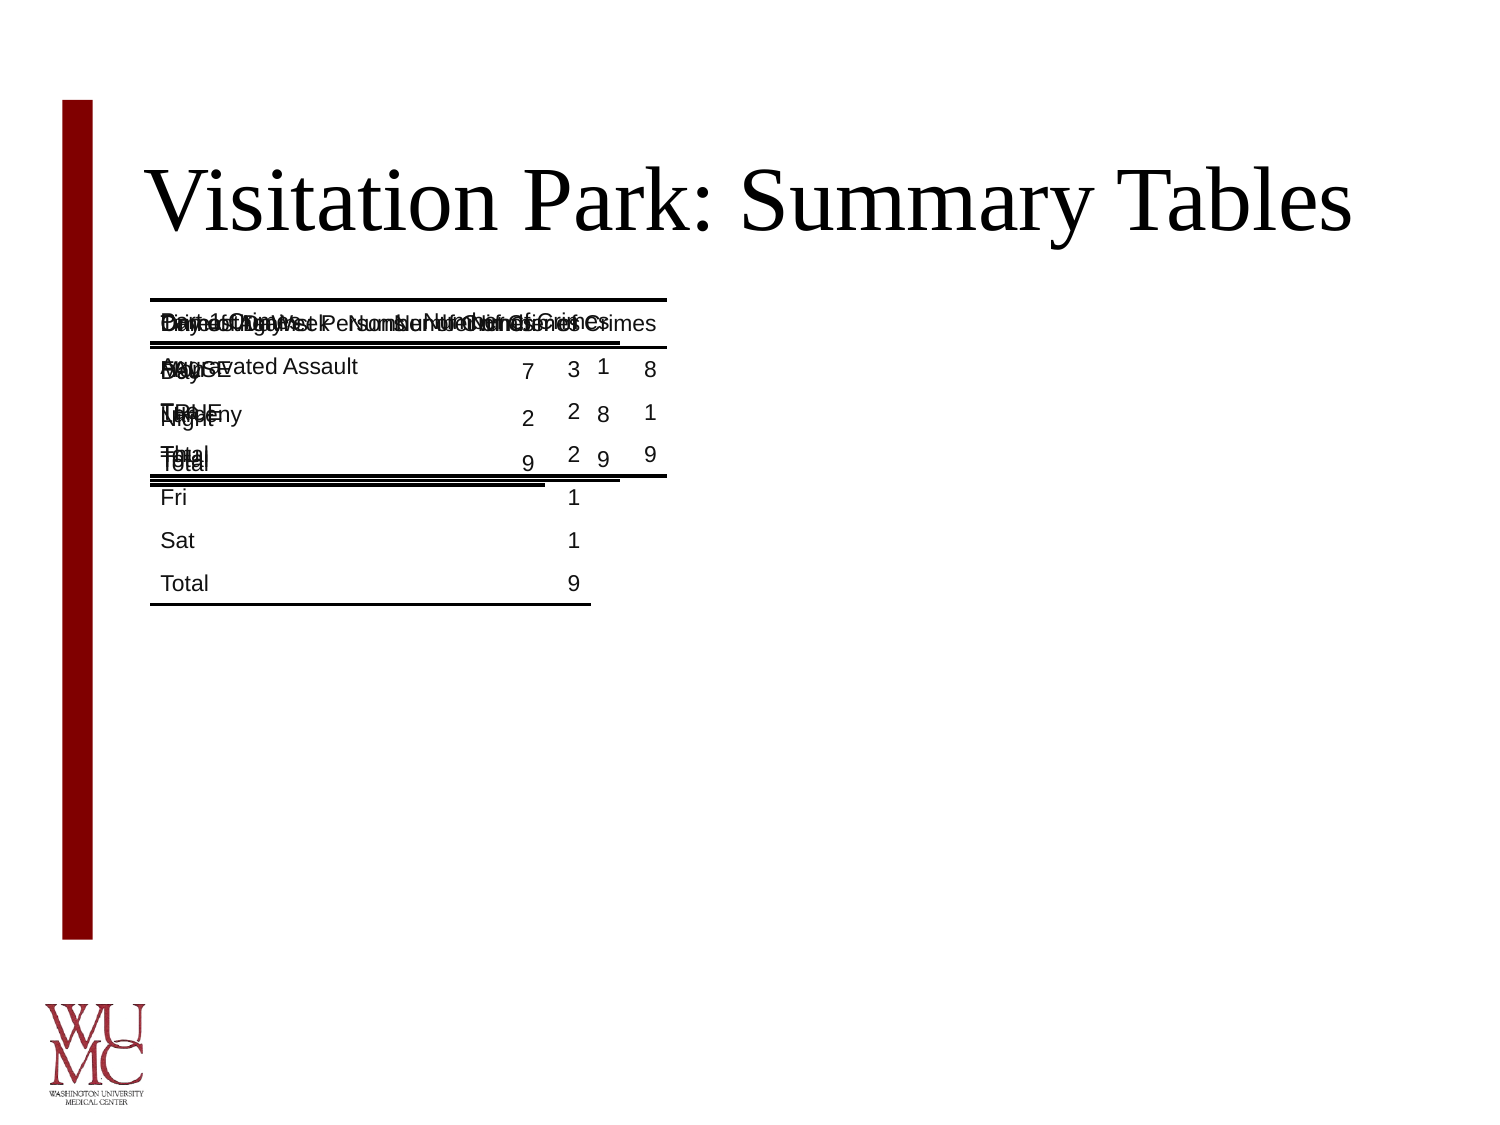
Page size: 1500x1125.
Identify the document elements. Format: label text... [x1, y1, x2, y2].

table_cell Fri [150, 487, 362, 519]
table_header Number of Crimes [316, 302, 545, 346]
table_cell 9 [316, 442, 545, 483]
table_cell 7 [316, 349, 545, 395]
table_cell 1 [362, 519, 591, 562]
table_cell Day [150, 349, 316, 395]
table_cell Total [150, 562, 362, 603]
table_cell Sat [150, 519, 362, 562]
table_cell 2 [316, 395, 545, 442]
table_cell Total [150, 442, 316, 483]
table_cell 1 [362, 478, 591, 519]
table_cell 1 [545, 391, 667, 433]
picture [41, 996, 156, 1113]
table_cell 8 [545, 349, 667, 391]
table_cell 9 [545, 433, 667, 474]
table_header Time of Day [150, 302, 316, 346]
title Visitation Park: Summary Tables [112, 99, 1388, 288]
table_cell Night [150, 395, 316, 442]
table_header Number of Crimes [545, 302, 667, 346]
table_cell 9 [362, 562, 591, 603]
